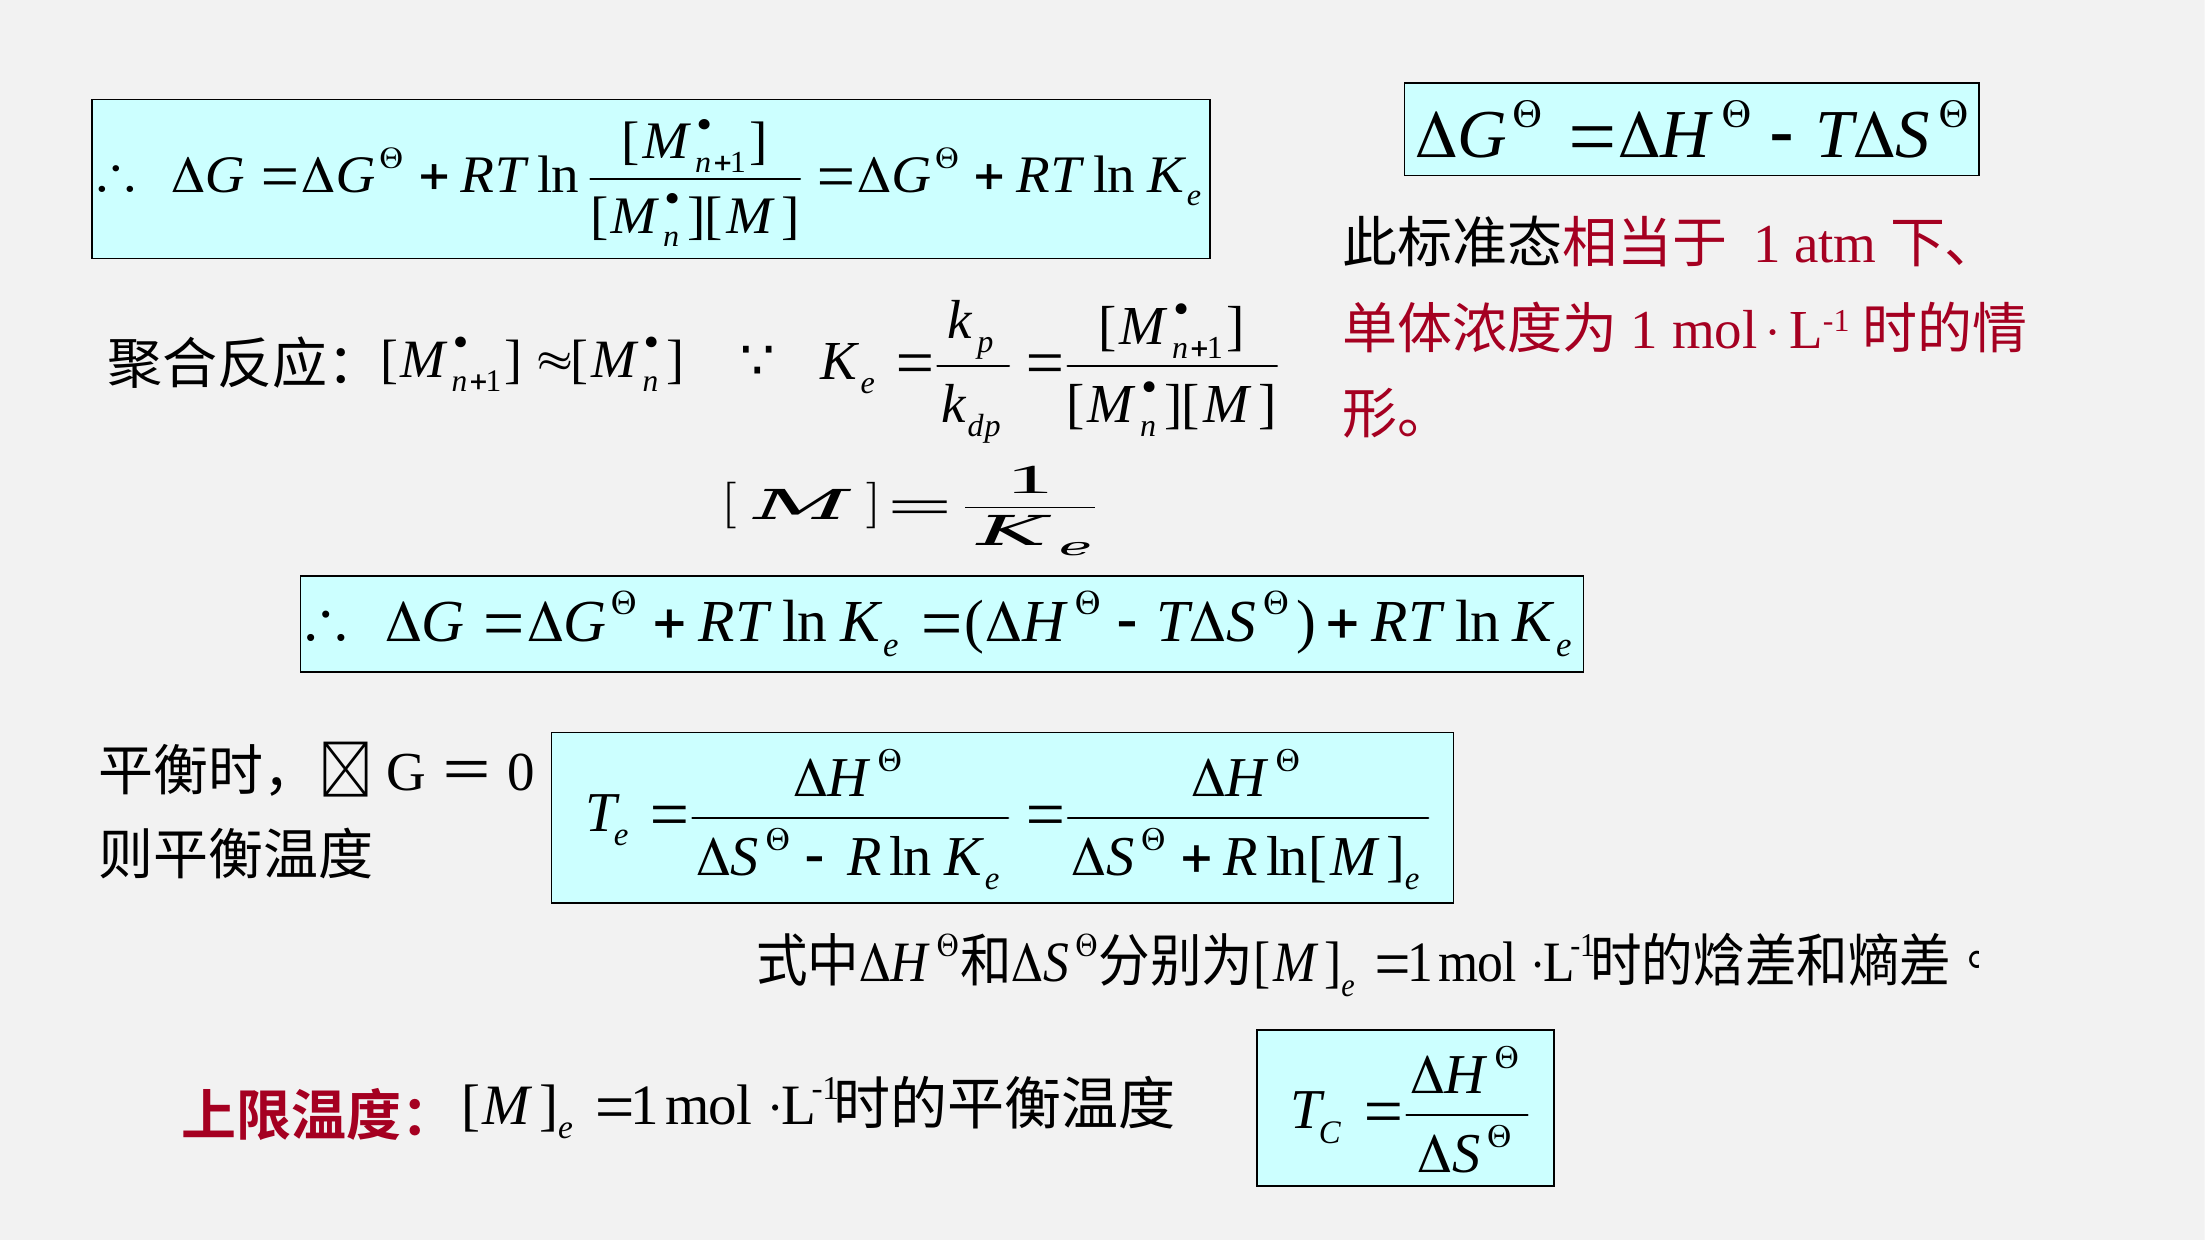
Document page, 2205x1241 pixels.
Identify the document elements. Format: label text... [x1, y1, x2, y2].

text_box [456, 1062, 1186, 1154]
text_box 此标准态相当于 1 atm下、单体浓度为1 molL-1时的情形。 [1327, 179, 2056, 453]
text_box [1257, 1030, 1554, 1186]
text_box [552, 732, 1453, 903]
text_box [92, 99, 1210, 259]
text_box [300, 576, 1583, 672]
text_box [739, 282, 1287, 454]
text_box 聚合反应： [93, 321, 371, 402]
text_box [375, 319, 691, 405]
text_box 则平衡温度 [83, 811, 443, 893]
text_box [1405, 83, 1979, 176]
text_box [752, 919, 1979, 1011]
text_box 平衡时，G＝0 [83, 727, 553, 809]
text_box 上限温度： [166, 1073, 451, 1154]
